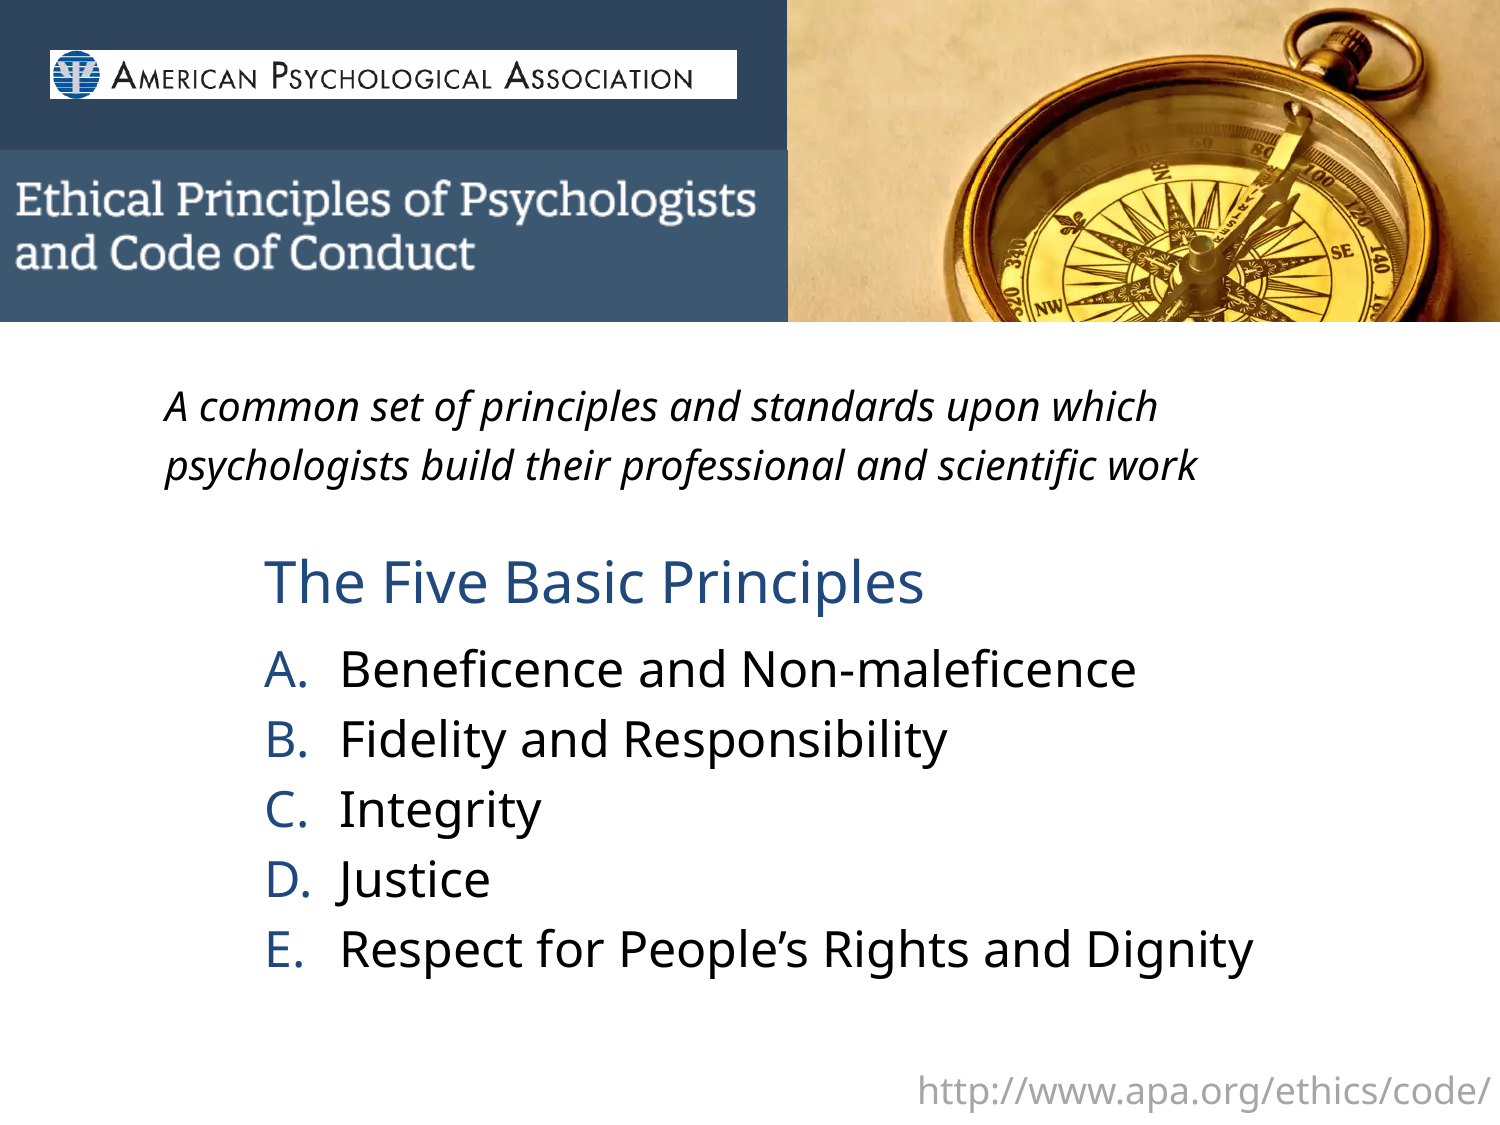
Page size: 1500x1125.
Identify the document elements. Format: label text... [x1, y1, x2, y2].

picture [49, 49, 738, 100]
list A common set of principles and standards upon which psychologists build their professional and scientific work [150, 362, 1350, 500]
text_box The Five Basic Principles Beneficence and Non-maleficence Fidelity and Responsibility Integrity Justice Respect for People’s Rights and Dignity [249, 537, 1425, 938]
picture [0, 0, 1500, 323]
text_box [0, 0, 785, 149]
text_box http://www.apa.org/ethics/code/ [902, 1060, 1500, 1120]
